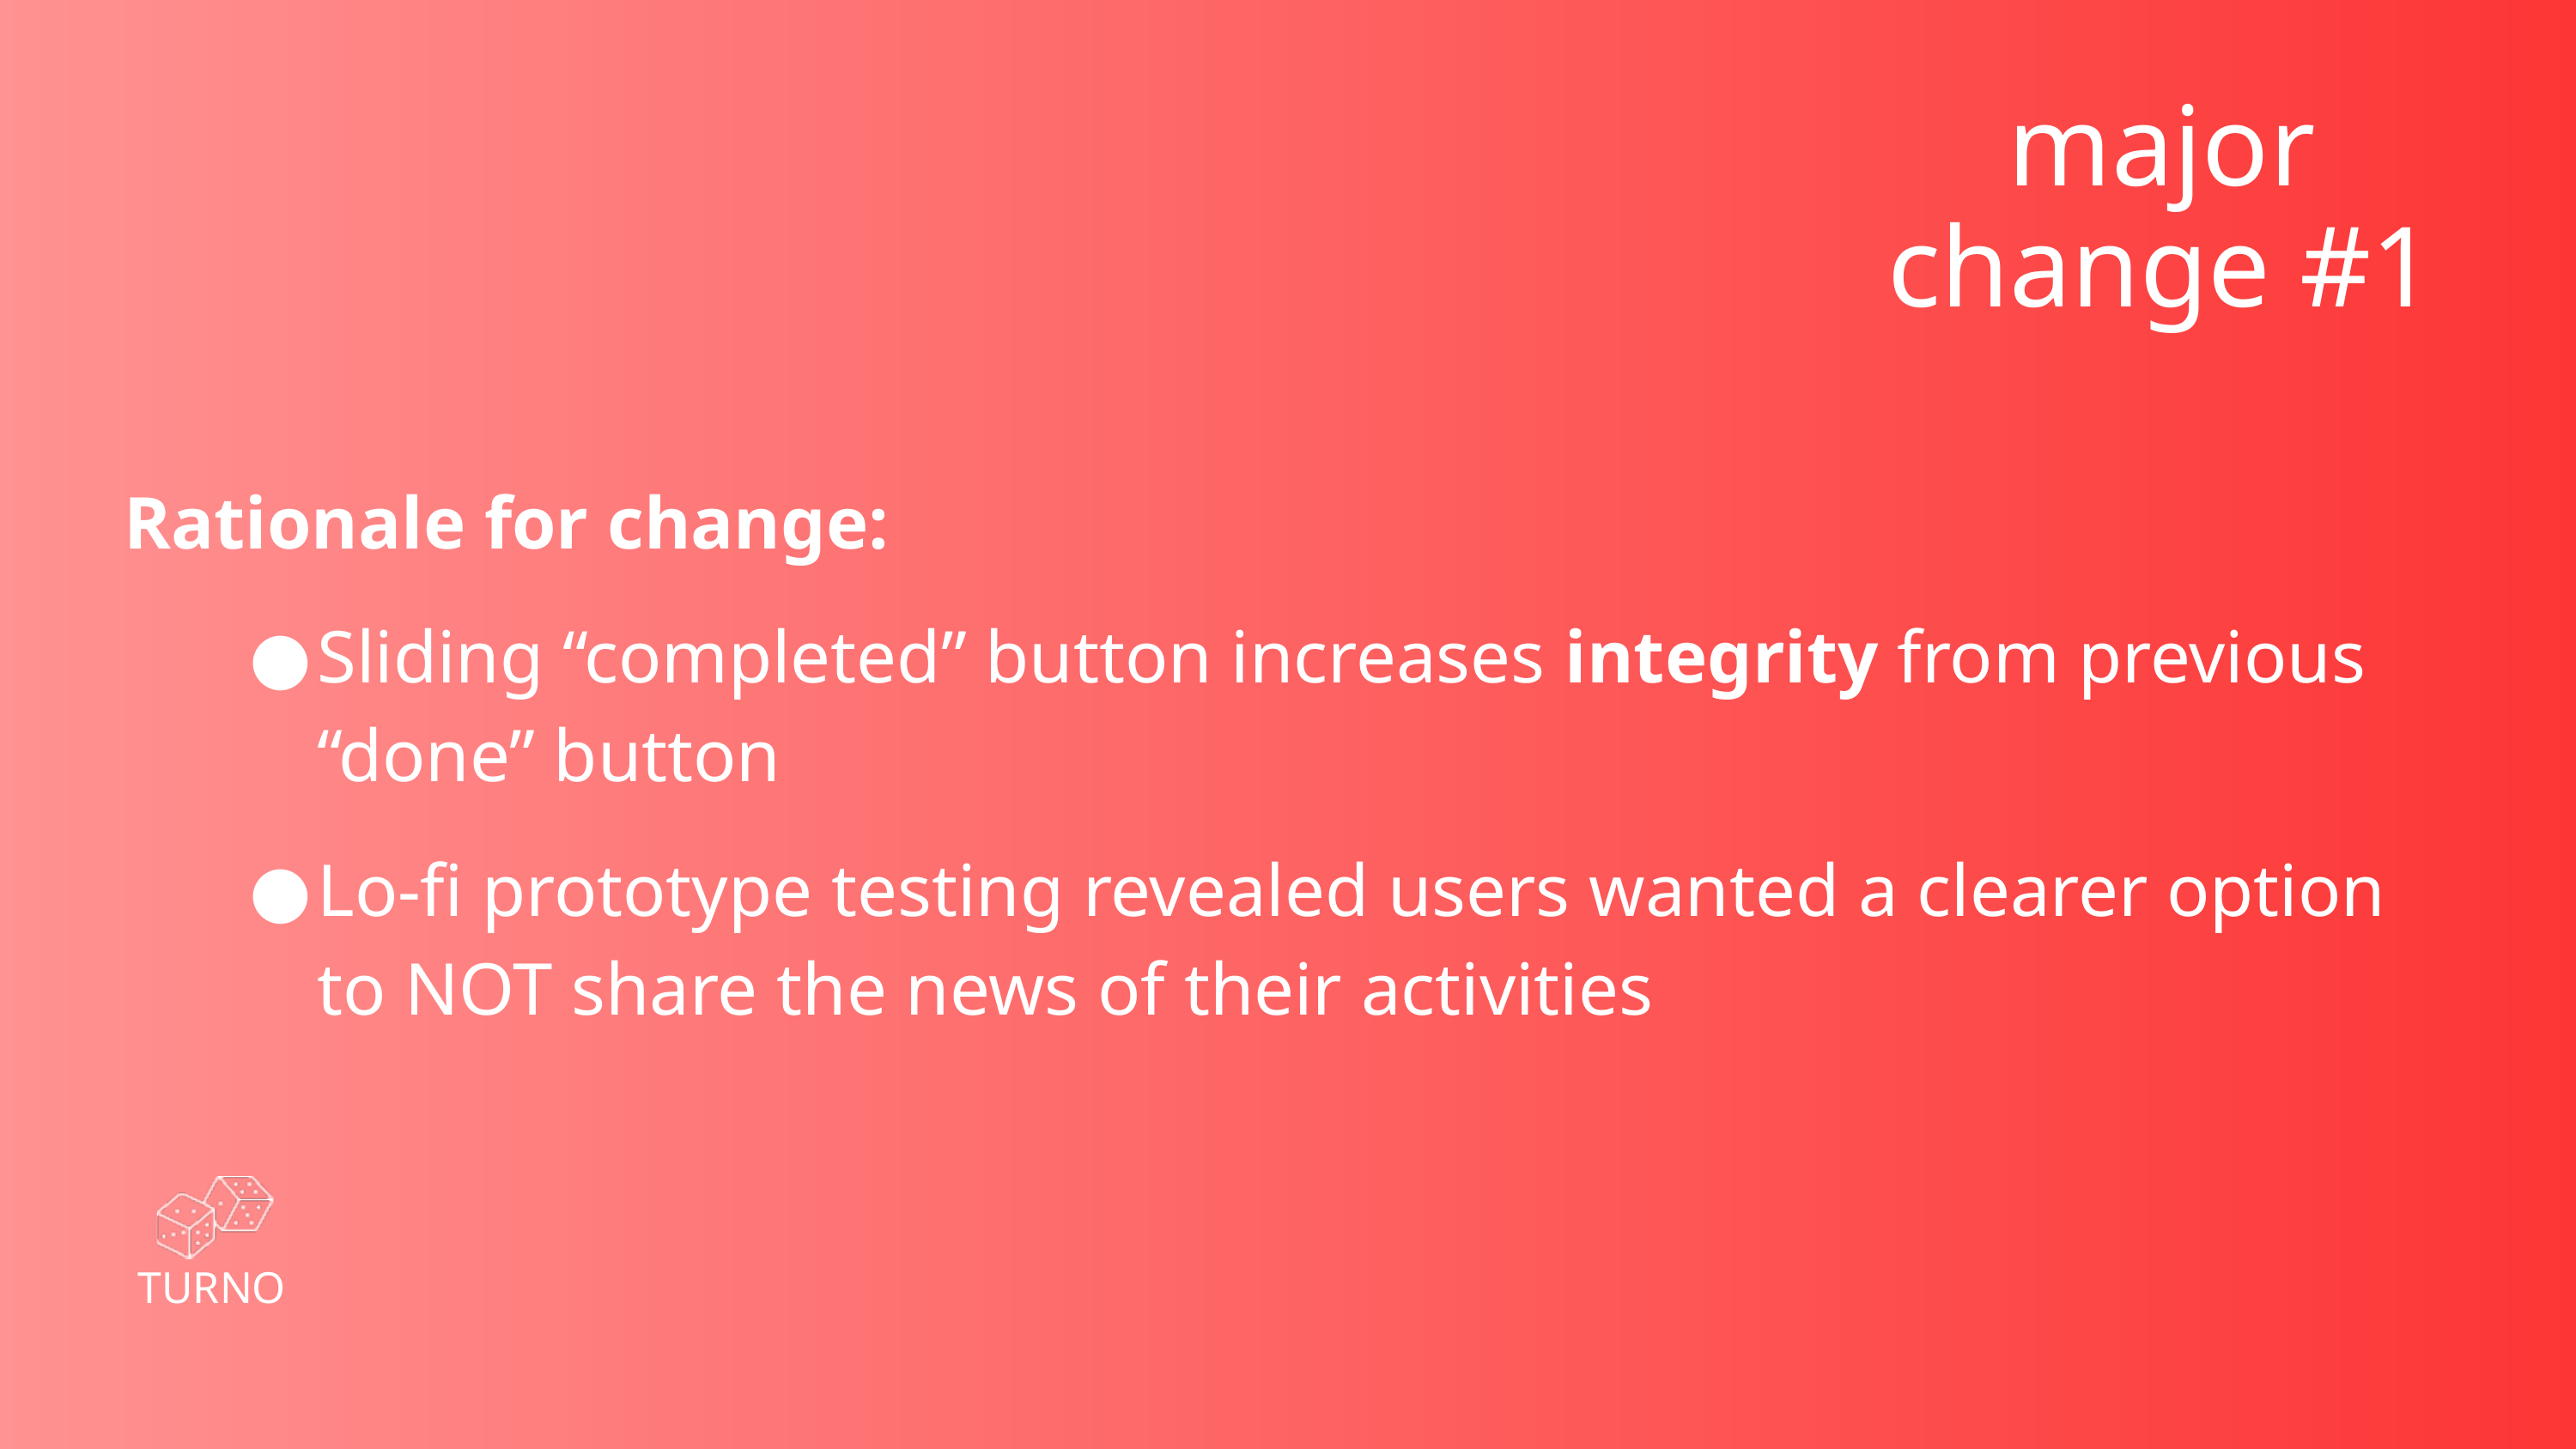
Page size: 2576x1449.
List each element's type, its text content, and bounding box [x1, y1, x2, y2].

text_box major change #1 [1831, 76, 2493, 344]
text_box Rationale for change: Sliding “completed” button increases integrity from previous “done” button Lo-fi prototype testing revealed users wanted a clearer option to NOT share the news of their activities [111, 451, 2432, 1311]
